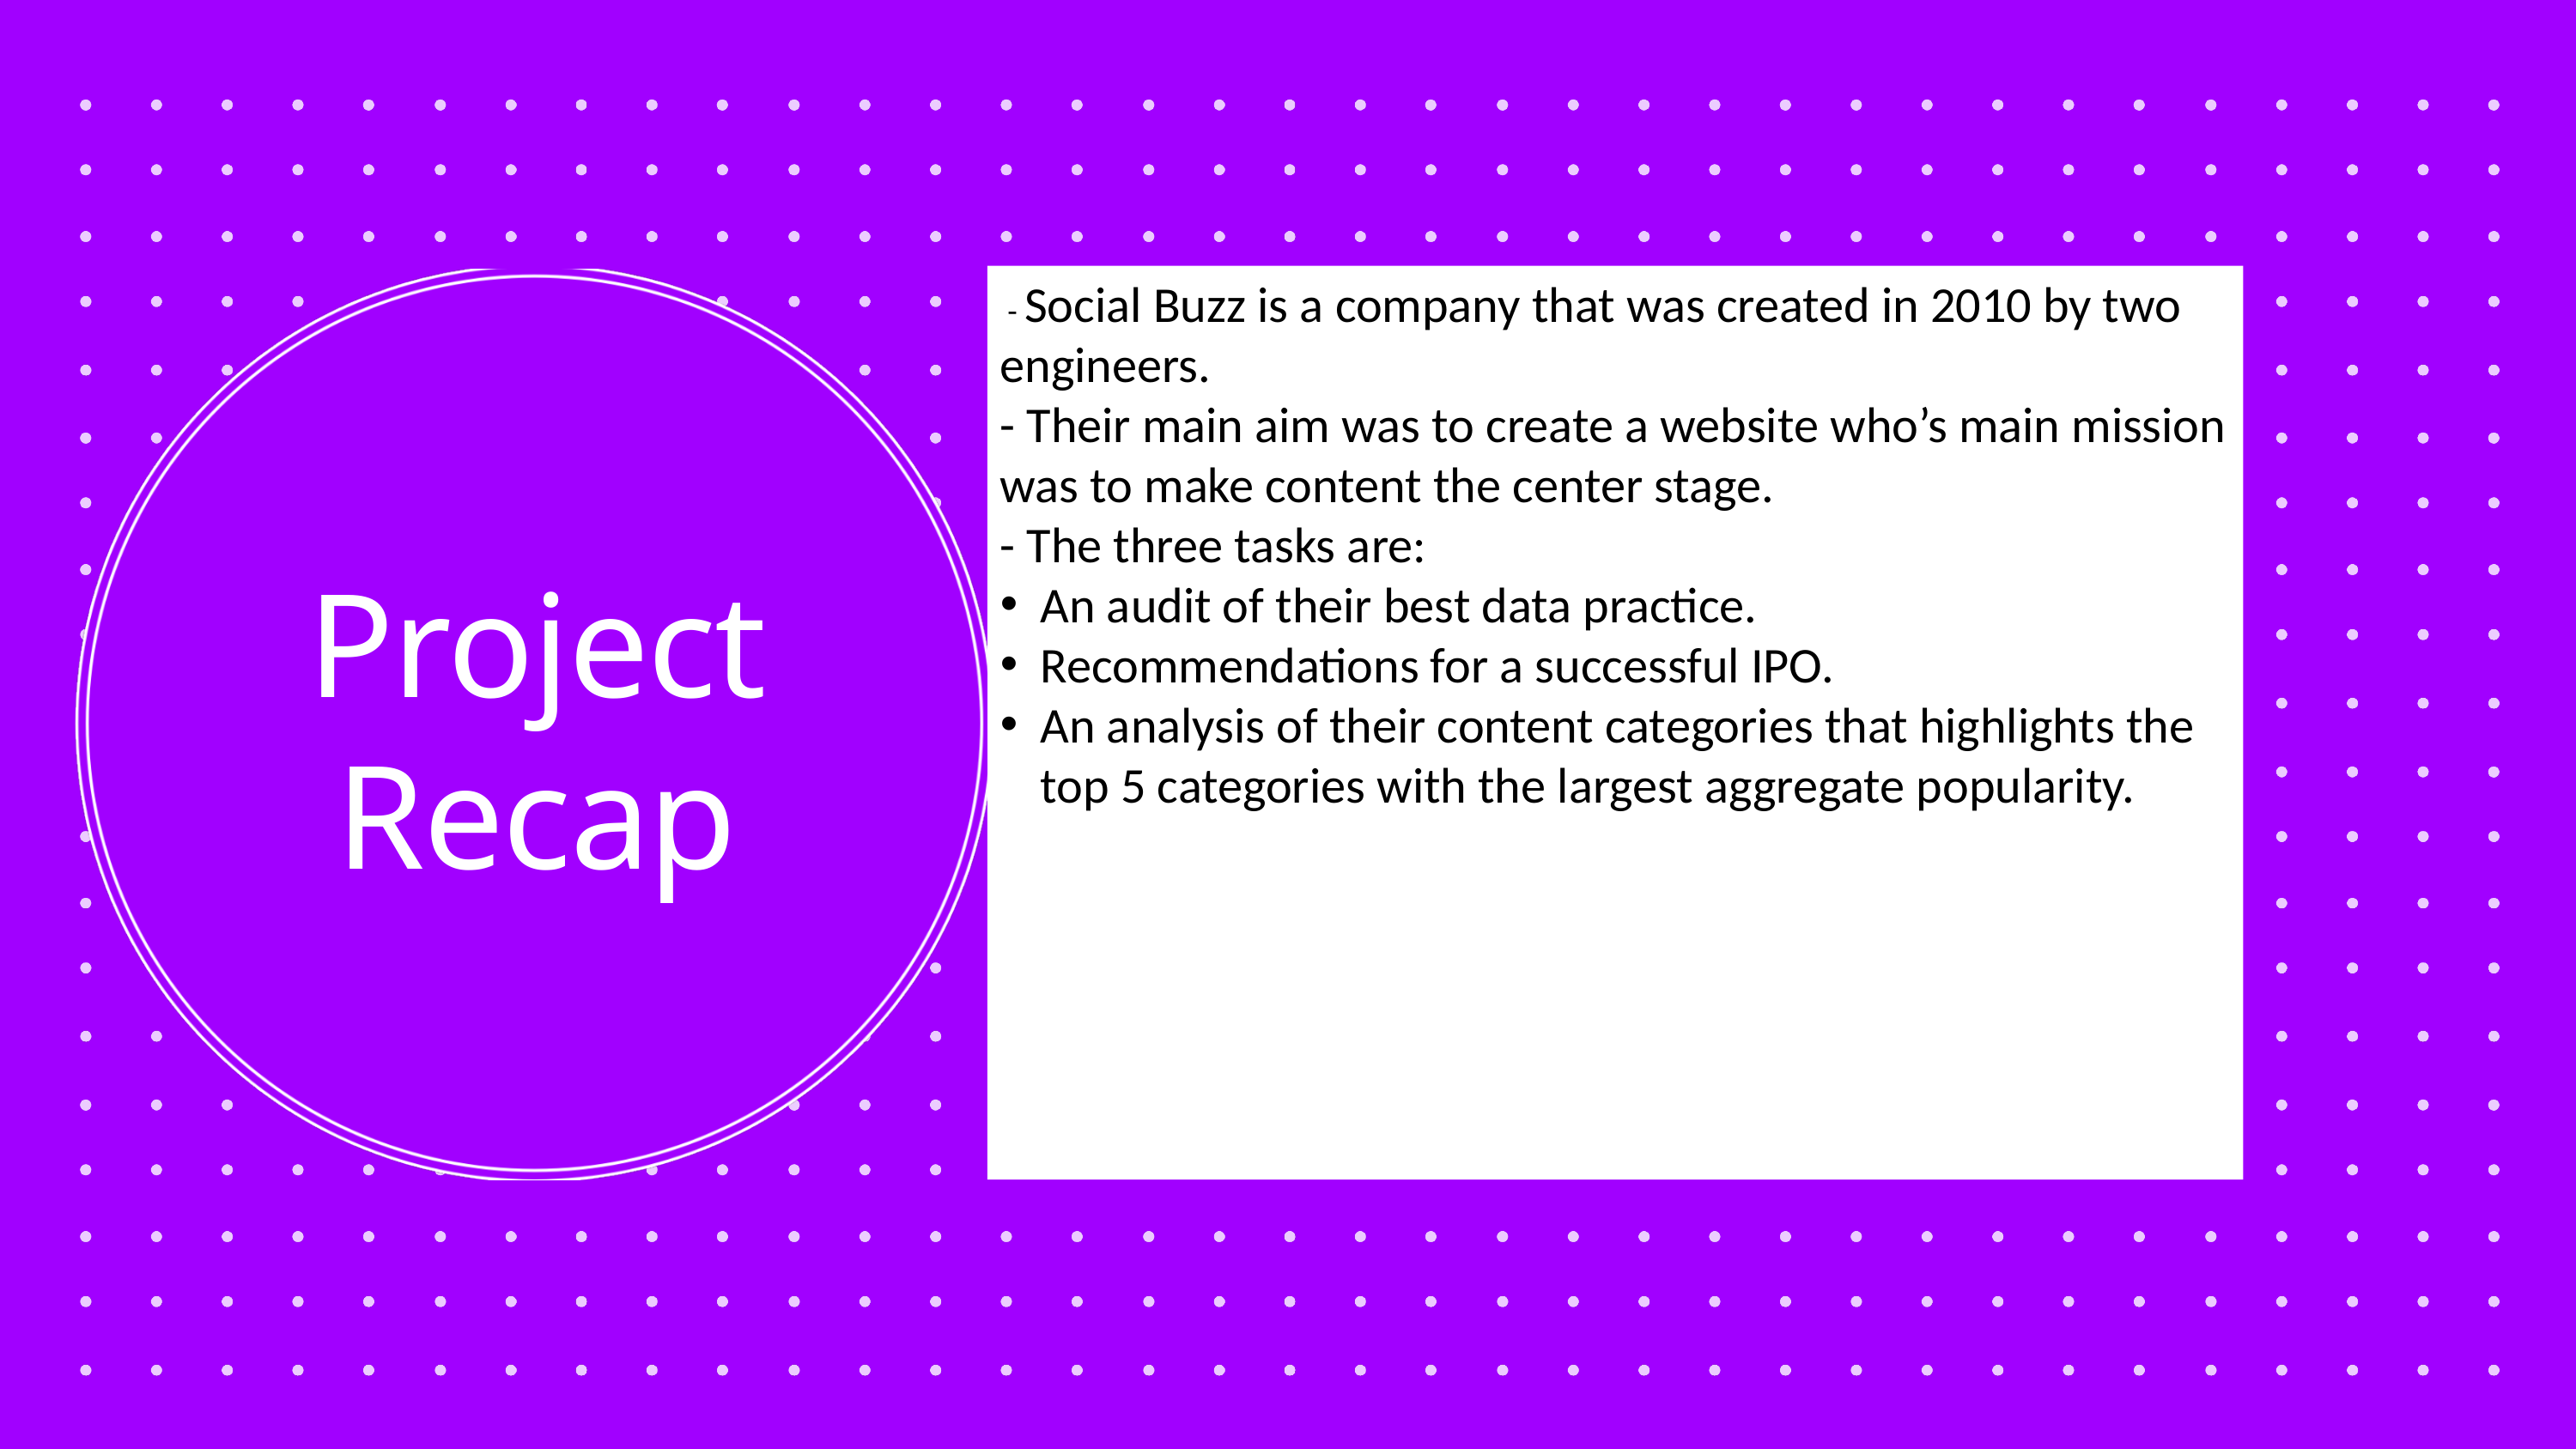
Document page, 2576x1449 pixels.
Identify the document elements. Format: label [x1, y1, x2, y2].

picture [72, 268, 988, 1180]
text_box [72, 94, 2504, 1379]
